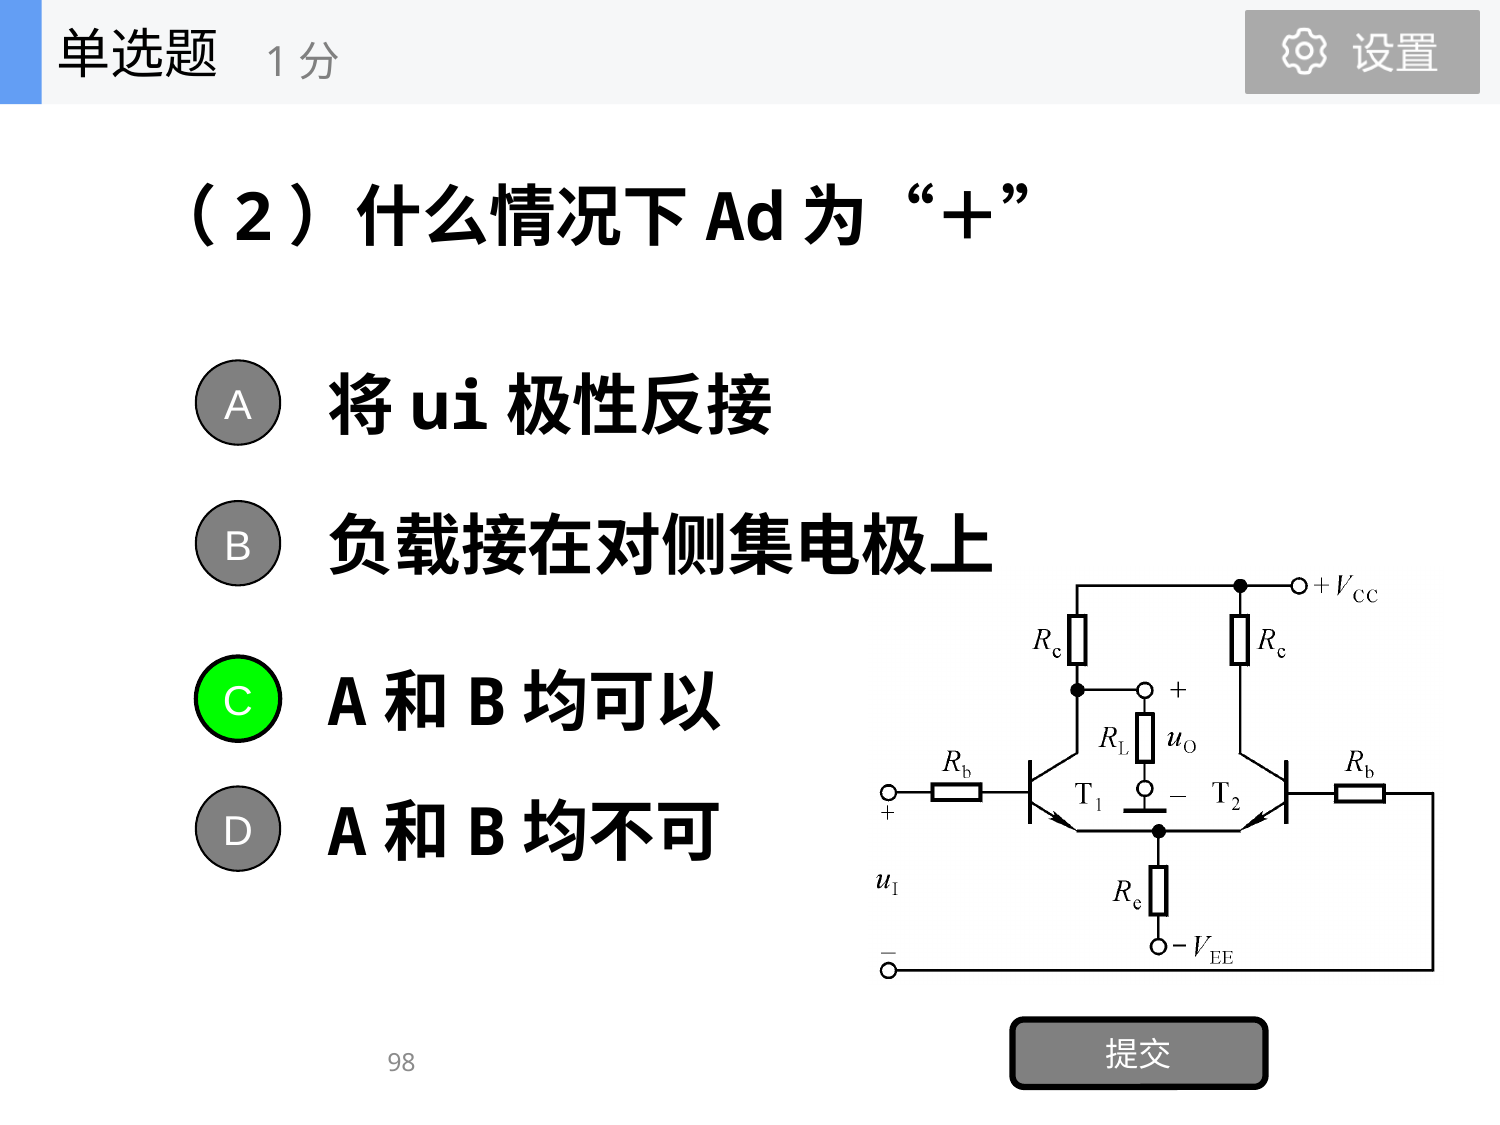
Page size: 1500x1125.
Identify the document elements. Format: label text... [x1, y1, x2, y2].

text_box （2）什么情况下Ad为“＋” [133, 135, 1338, 277]
text_box 负载接在对侧集电极上 [311, 488, 1018, 598]
text_box B [193, 498, 283, 588]
picture [1245, 10, 1480, 94]
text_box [867, 566, 1444, 985]
text_box C [193, 654, 283, 743]
text_box A [193, 358, 283, 447]
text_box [0, 0, 1500, 105]
slide_number 98 [80, 1024, 431, 1103]
text_box D [193, 784, 283, 873]
text_box 提交 [1010, 1017, 1268, 1090]
text_box A和B均可以 [311, 644, 862, 754]
text_box 将ui极性反接 [311, 348, 888, 457]
text_box A和B均不可 [311, 774, 862, 883]
